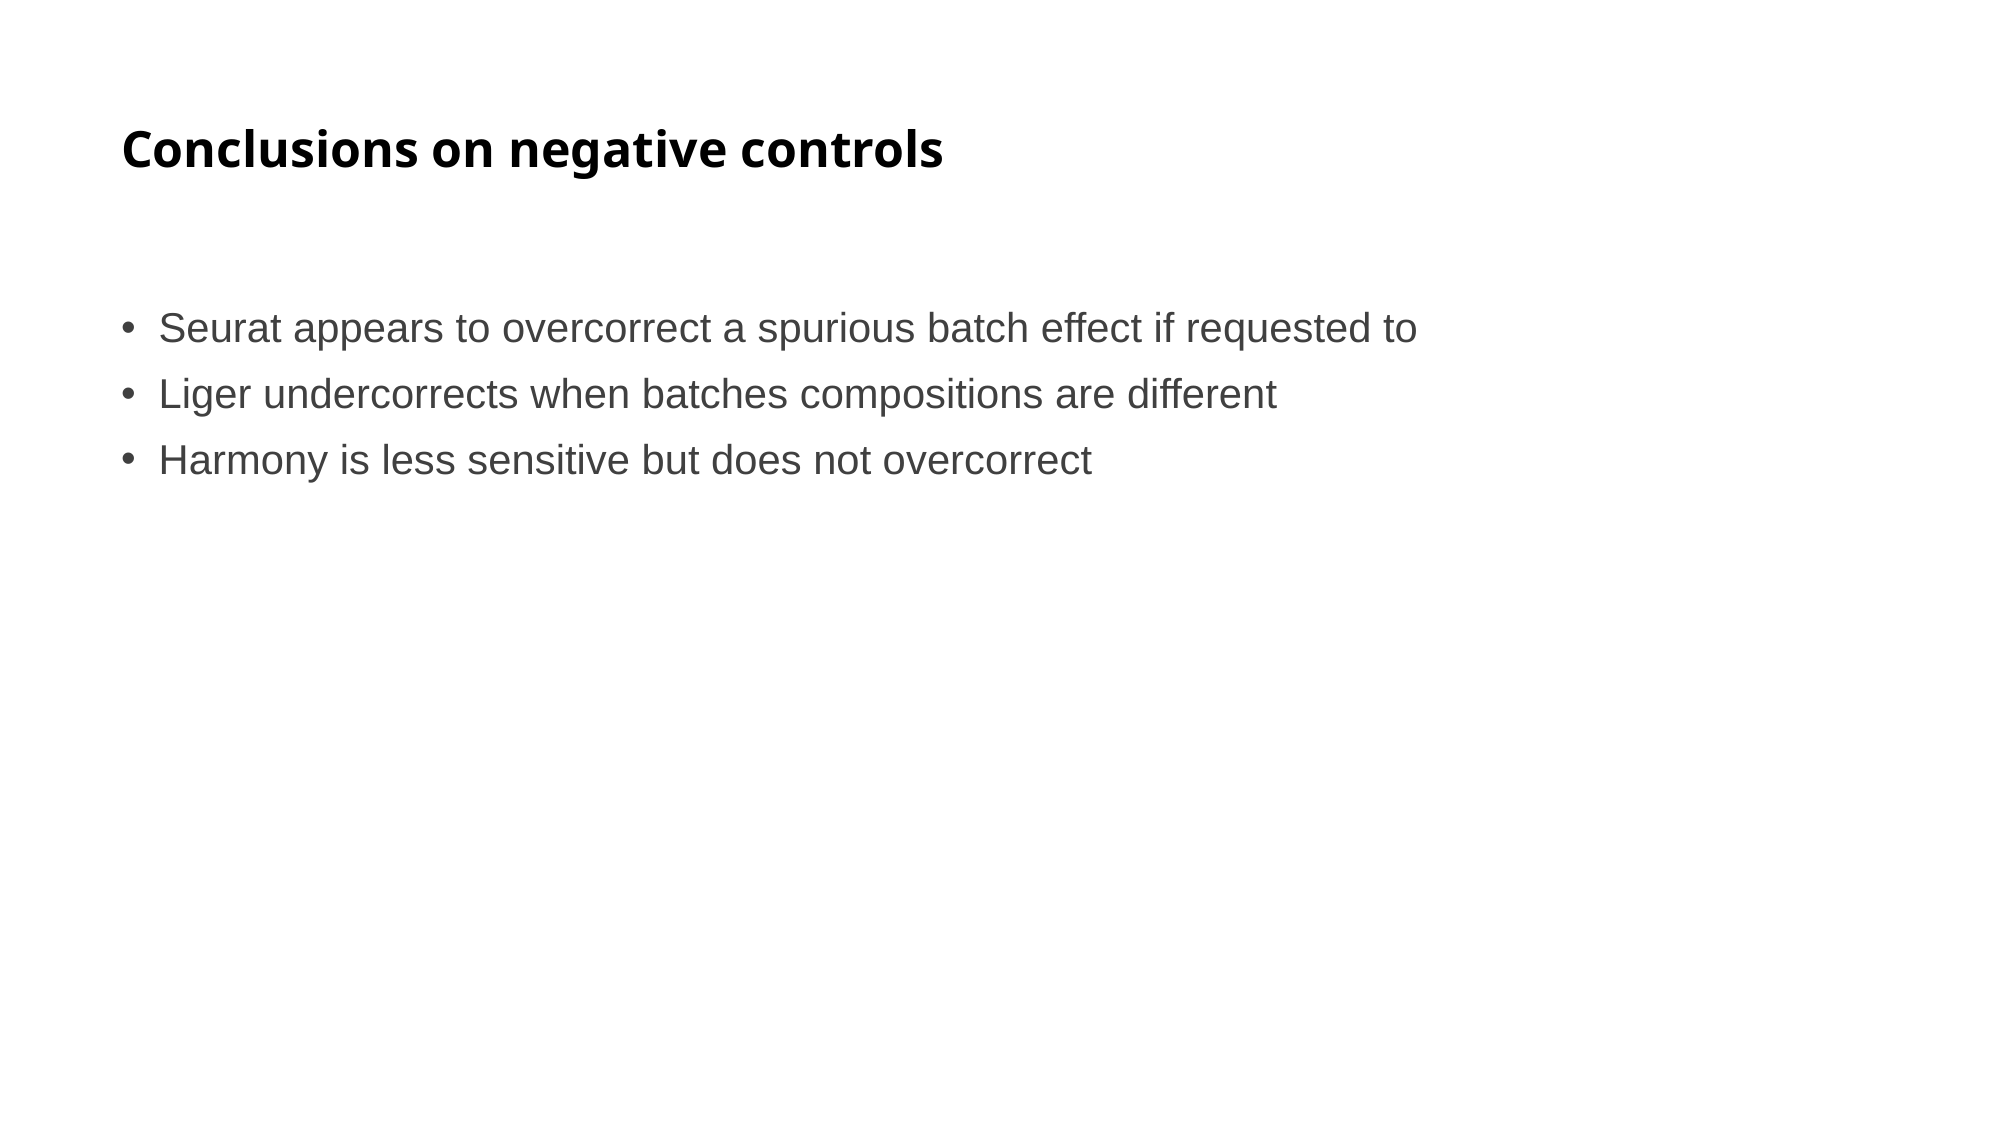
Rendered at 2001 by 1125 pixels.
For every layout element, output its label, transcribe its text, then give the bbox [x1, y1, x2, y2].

list Seurat appears to overcorrect a spurious batch effect if requested to Liger undercorrects when batches compositions are different Harmony is less sensitive but does not overcorrect [106, 299, 1832, 1014]
title Conclusions on negative controls [106, 42, 1832, 260]
